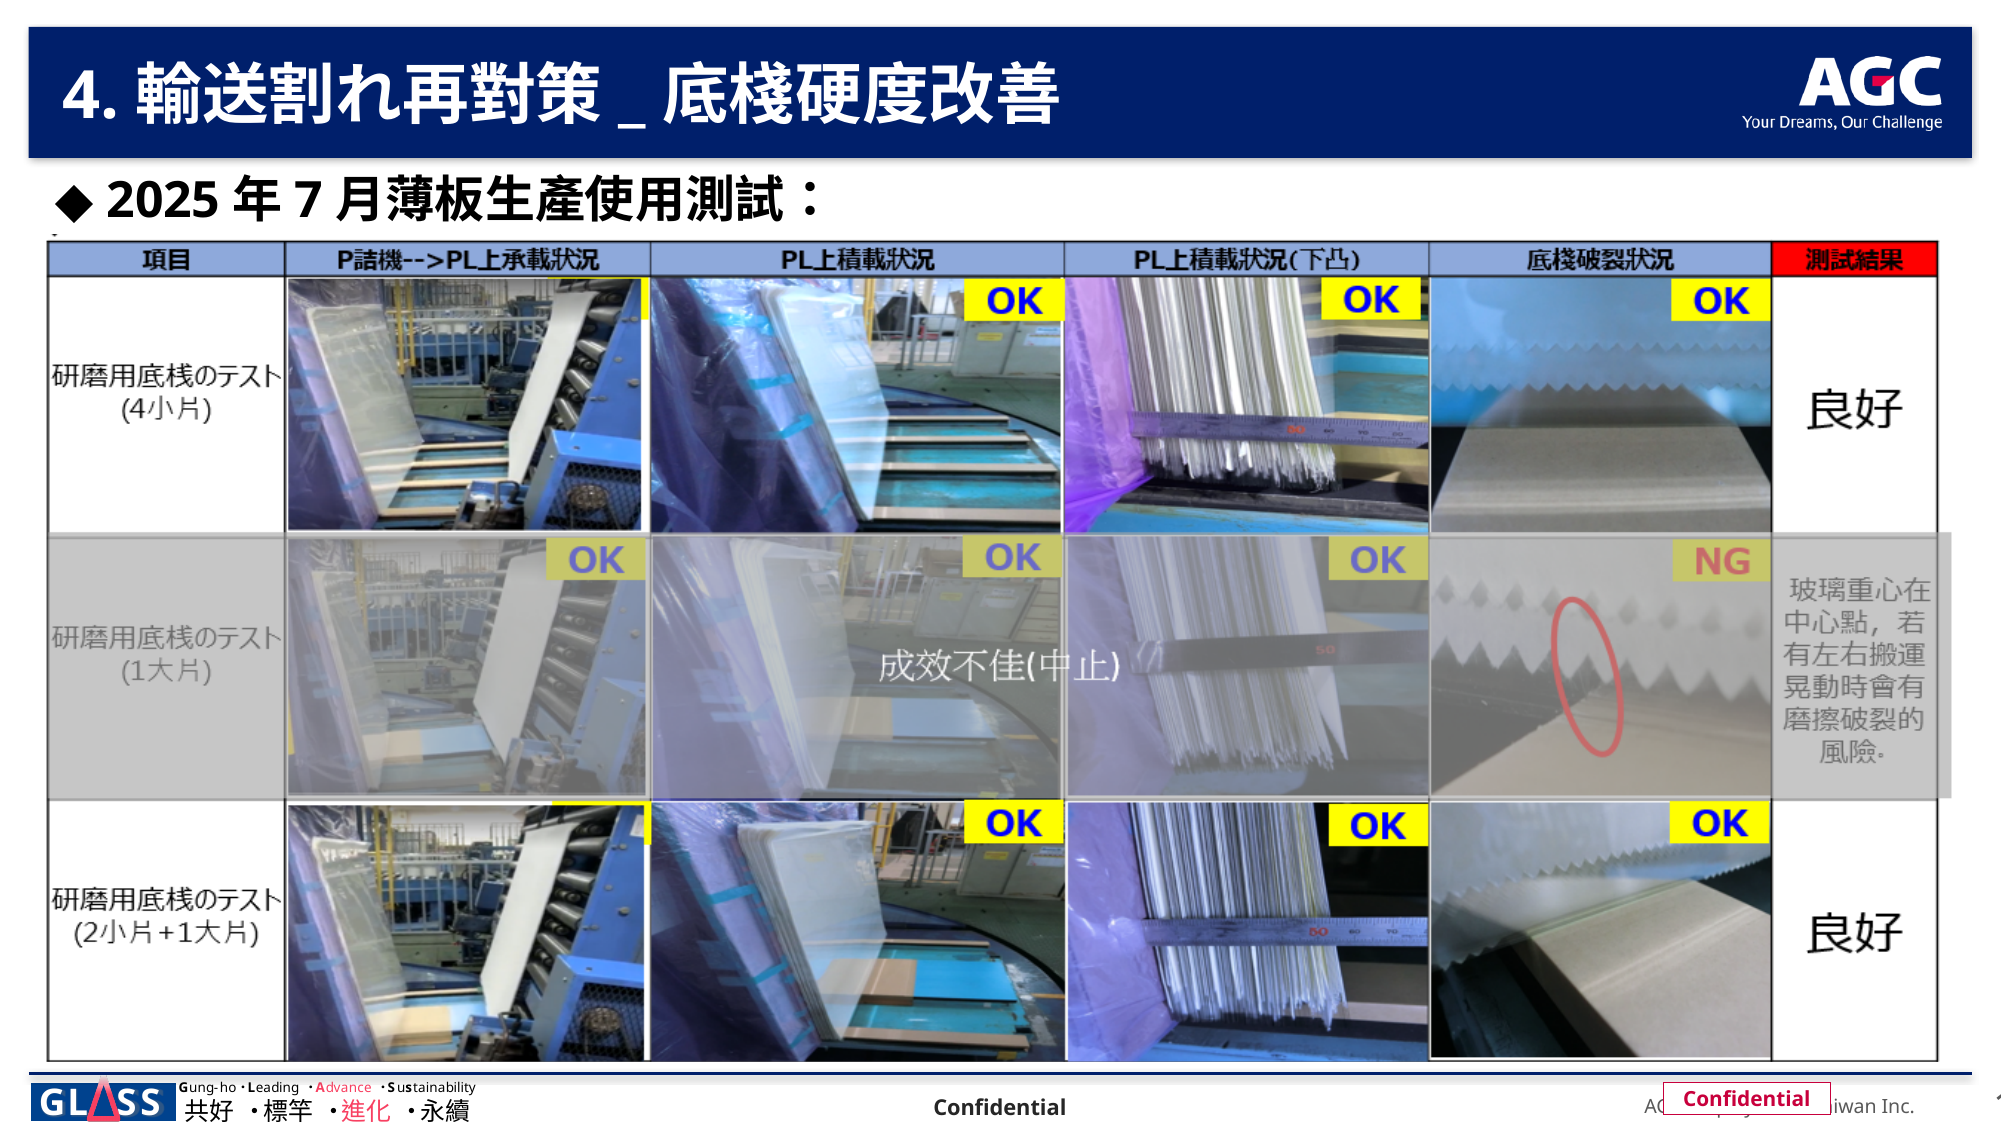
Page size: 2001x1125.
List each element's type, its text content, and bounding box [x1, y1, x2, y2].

title 4.輸送割れ再對策_底棧硬度改善 [47, 34, 1701, 150]
picture [32, 234, 1968, 1062]
text_box ◆ 2025年7月薄板生產使用測試： [34, 157, 856, 234]
picture [1742, 56, 1942, 131]
